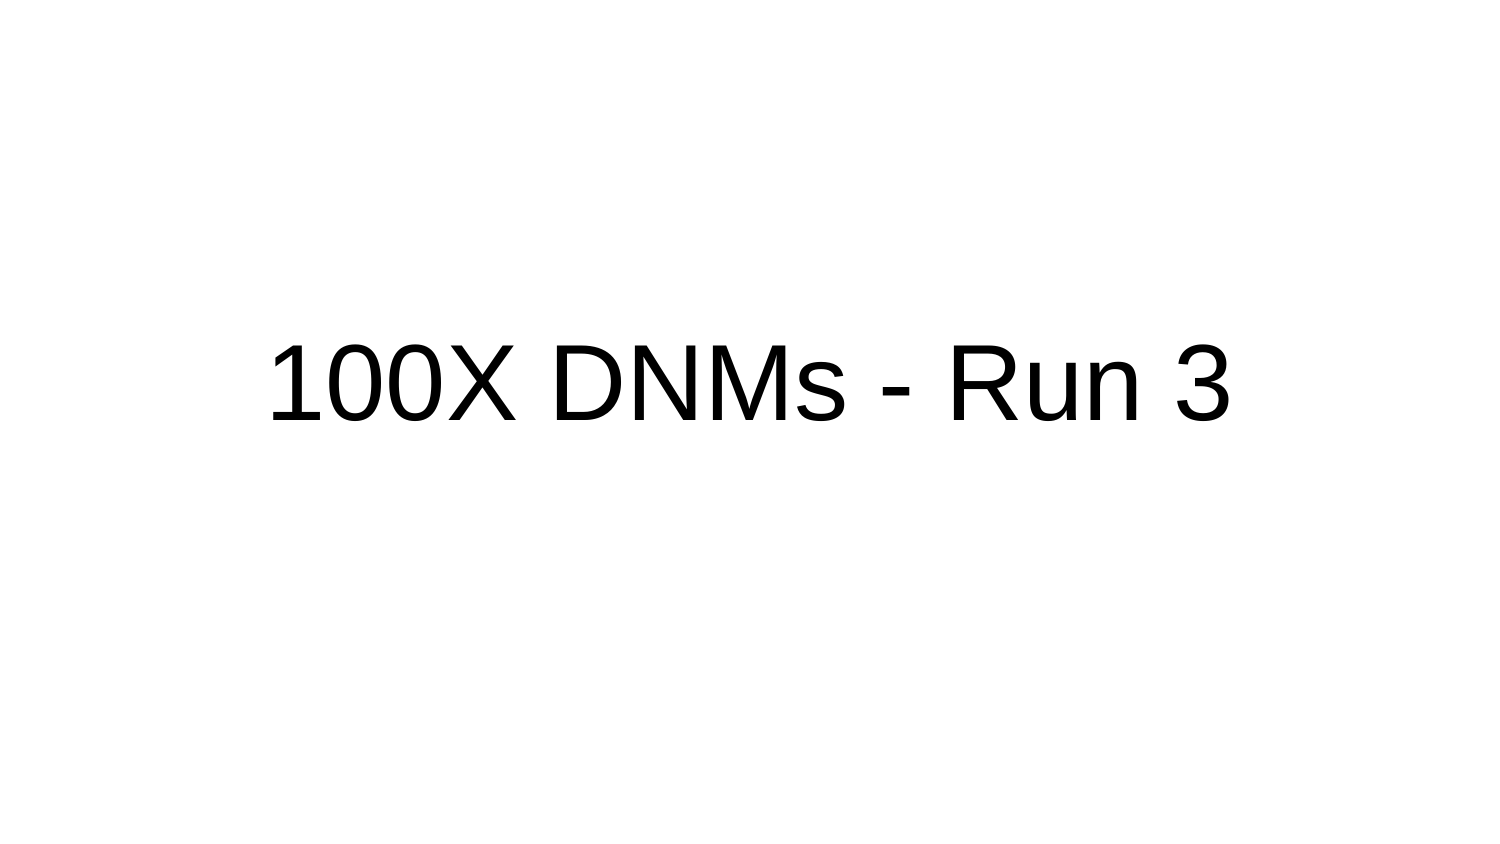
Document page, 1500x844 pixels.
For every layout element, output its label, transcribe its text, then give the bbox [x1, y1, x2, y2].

title 100X DNMs - Run 3 [51, 122, 1449, 459]
